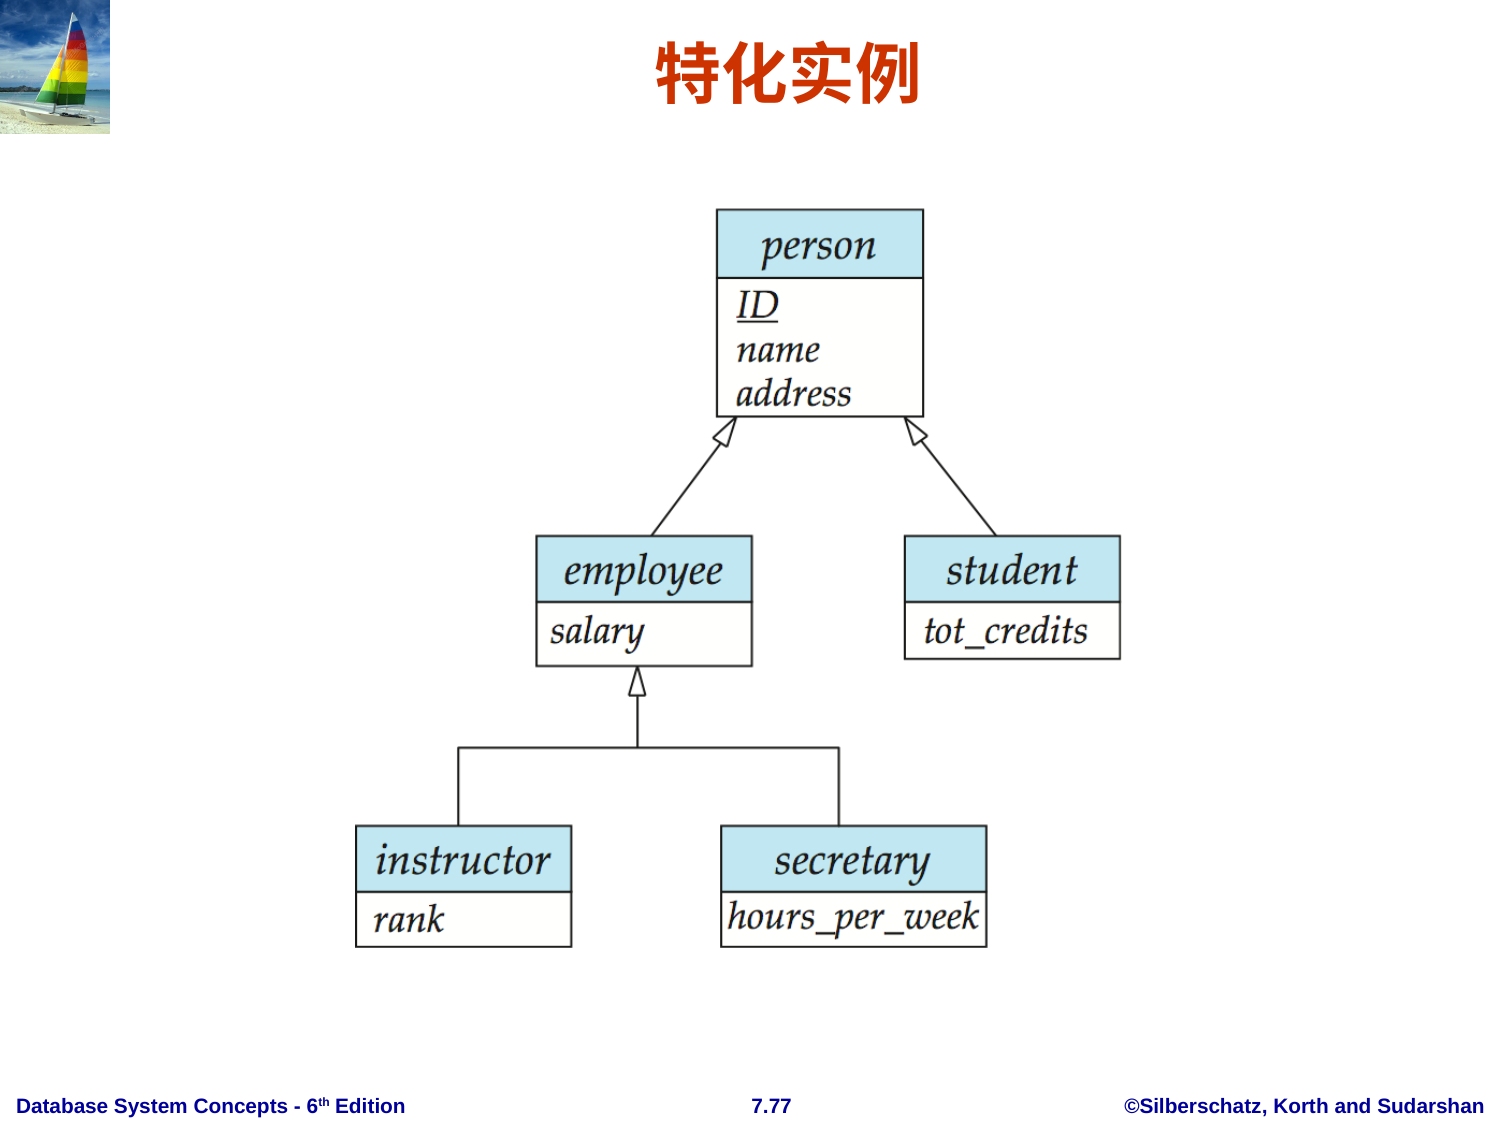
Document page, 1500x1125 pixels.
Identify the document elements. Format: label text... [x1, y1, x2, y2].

picture [0, 0, 110, 134]
title 特化实例 [126, 19, 1451, 120]
picture [355, 205, 1125, 949]
